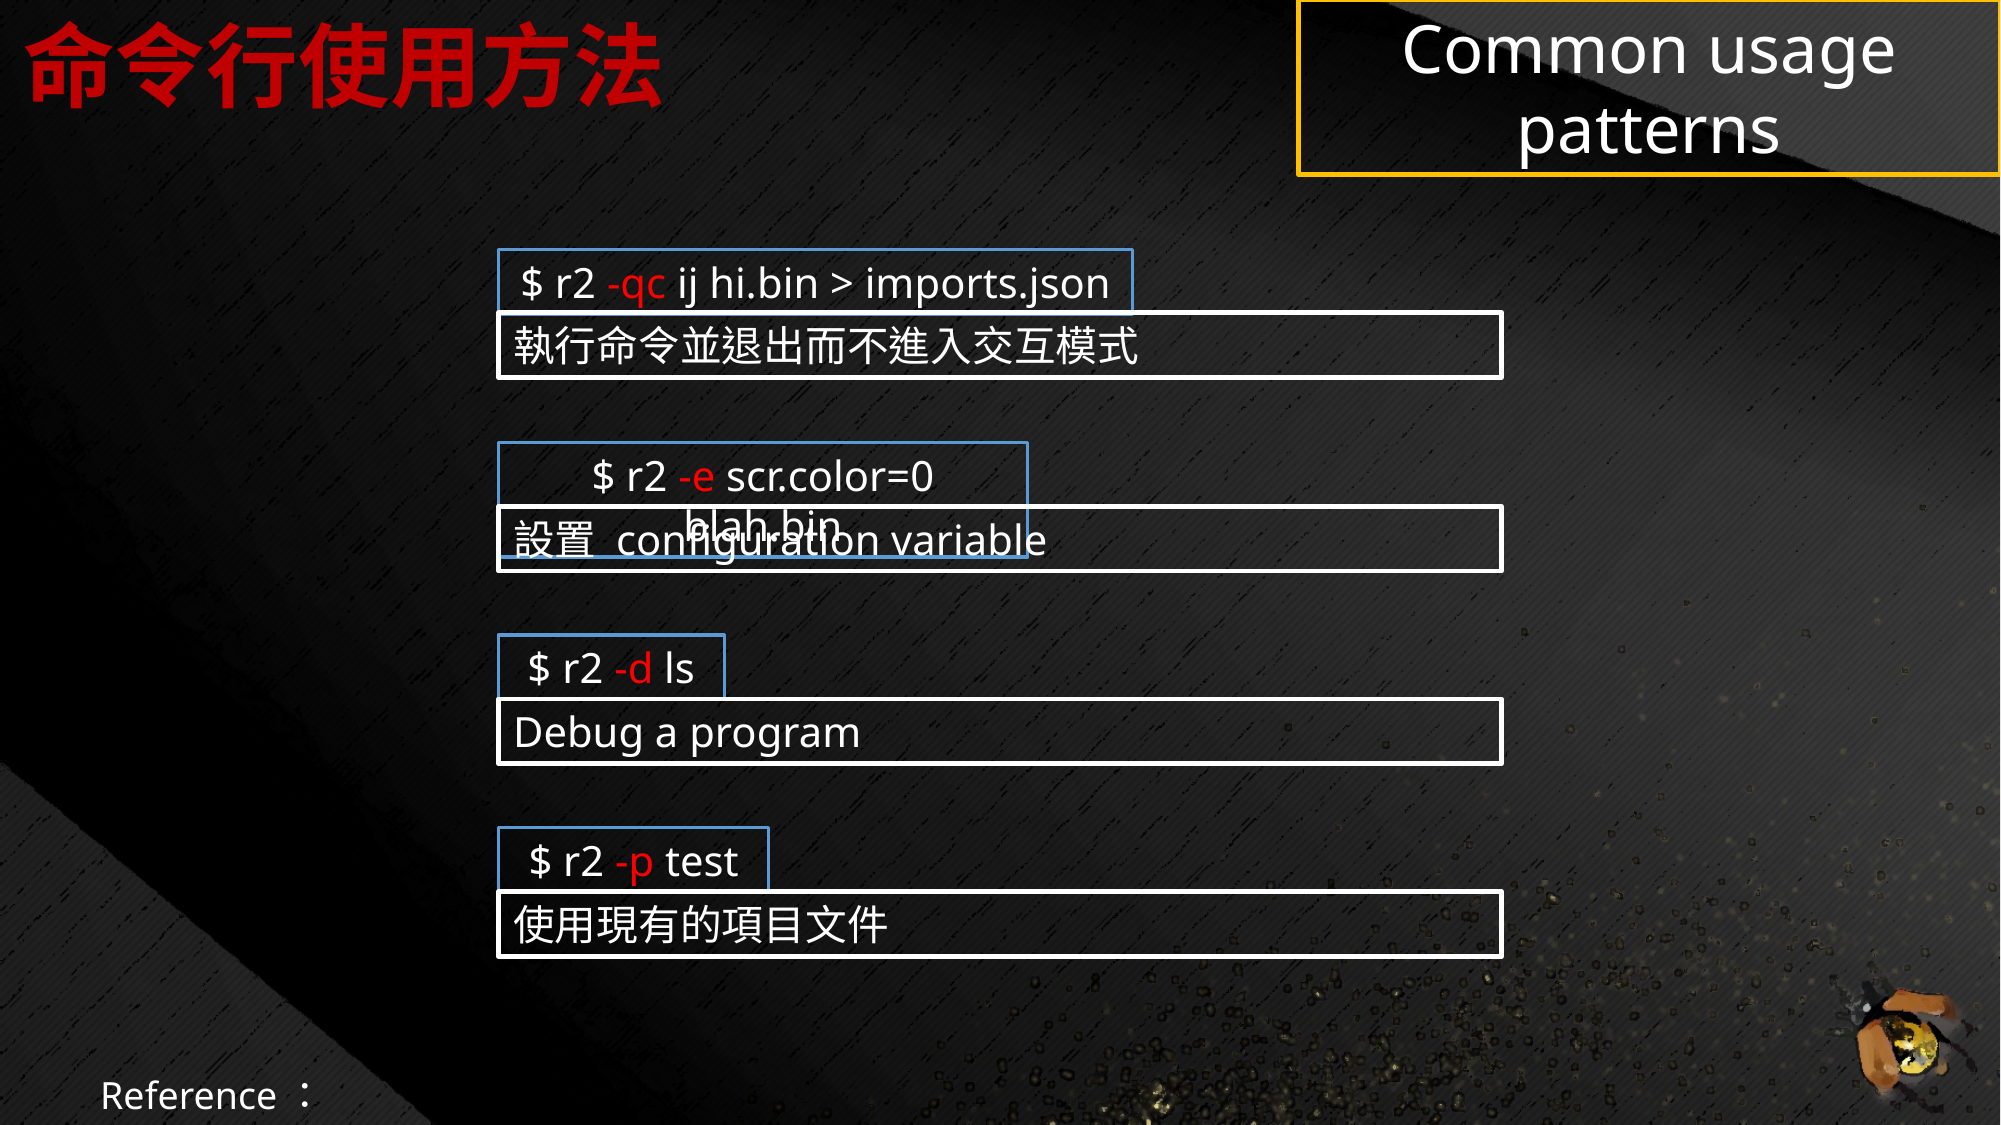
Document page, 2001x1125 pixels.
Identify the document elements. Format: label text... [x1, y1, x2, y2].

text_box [498, 634, 1502, 765]
title 命令行使用方法 [0, 0, 689, 142]
picture [0, 0, 2001, 1125]
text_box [498, 249, 1502, 379]
text_box Reference：Official_site [0, 1064, 433, 1125]
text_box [498, 442, 1502, 572]
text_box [498, 827, 1502, 958]
text_box Common usage patterns [1298, 0, 2000, 175]
